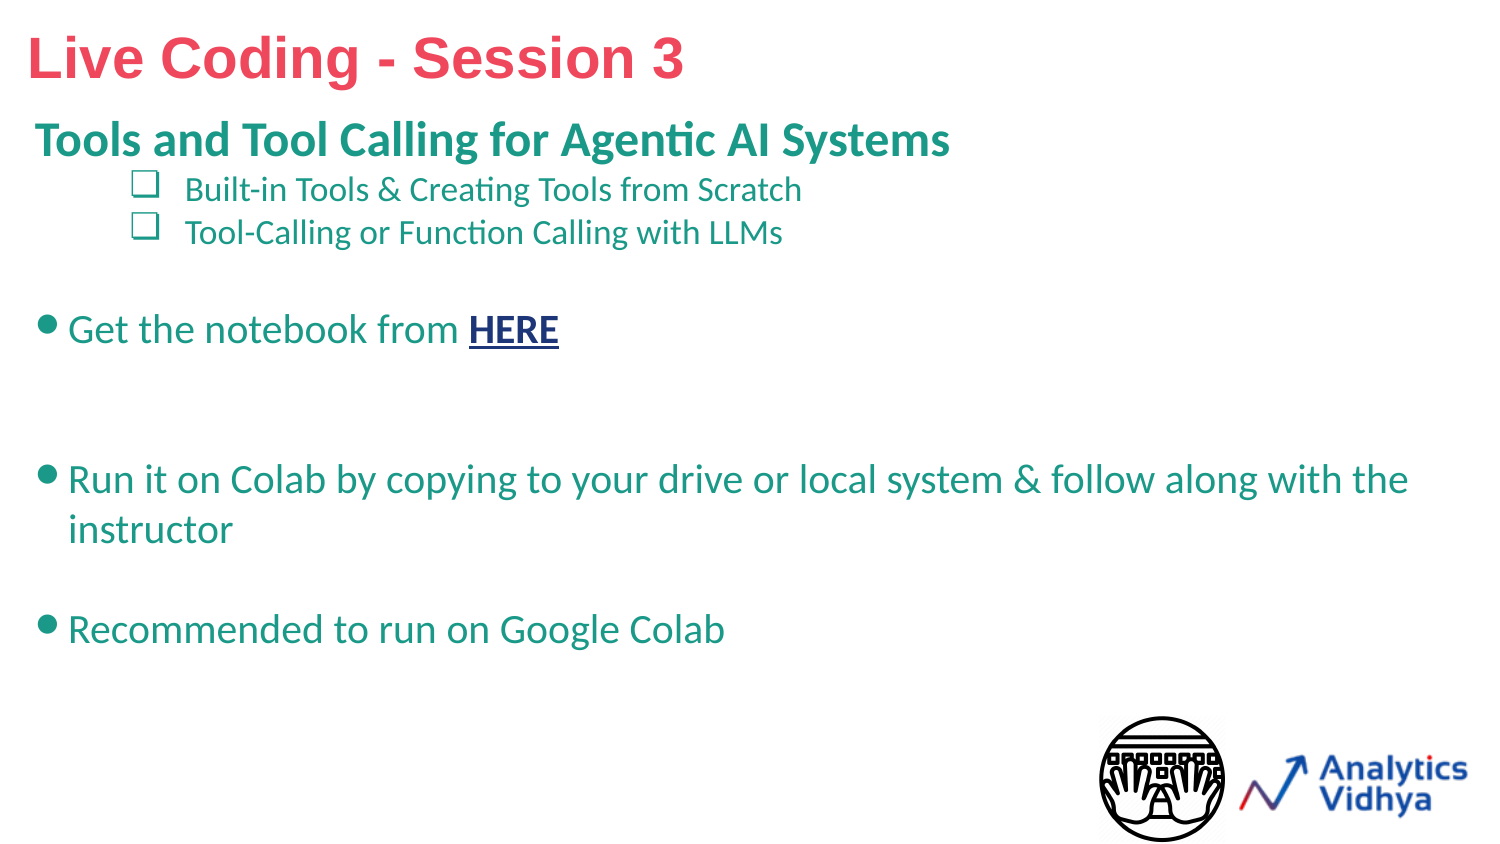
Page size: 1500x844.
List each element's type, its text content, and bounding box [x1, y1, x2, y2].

picture [1229, 778, 1478, 824]
title Live Coding - Session 3 [27, 19, 1107, 88]
picture [1097, 714, 1227, 844]
text_box Tools and Tool Calling for Agentic AI Systems Built-in Tools & Creating Tools from Scratch Tool-Calling or Function Calling with LLMs Get the notebook from HERE Run it on Colab by copying to your drive or local system & follow along with the instructor Recommended to run on Google Colab [27, 99, 1500, 778]
